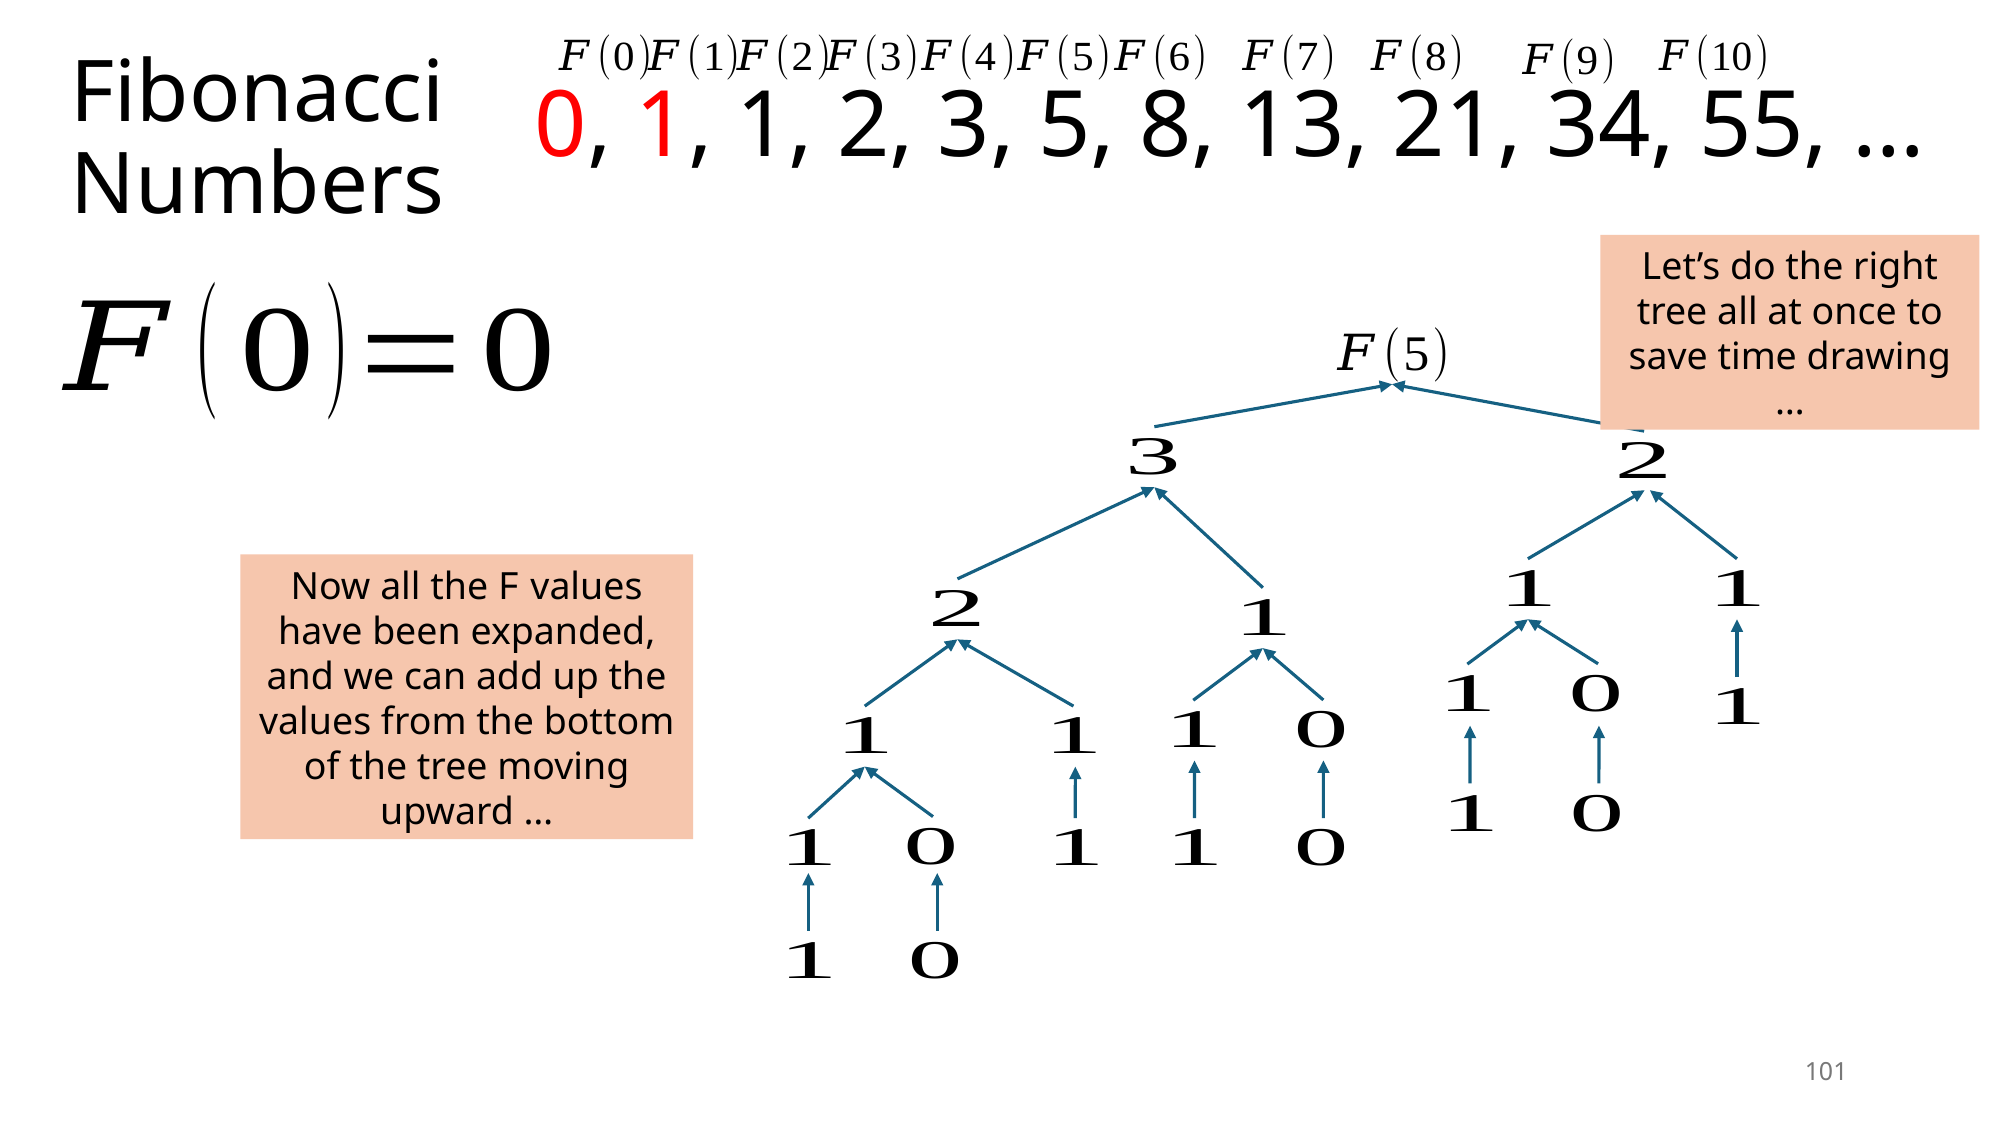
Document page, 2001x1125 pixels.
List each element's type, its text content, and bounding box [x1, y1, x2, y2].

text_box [1527, 618, 1599, 665]
text_box Now all the F values have been expanded, and we can add up the values from the bottom of the tree moving upward … [240, 554, 694, 840]
slide_number 101 [1412, 1042, 1863, 1103]
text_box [956, 638, 1074, 707]
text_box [1262, 647, 1324, 701]
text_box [1391, 383, 1645, 432]
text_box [1192, 647, 1262, 701]
text_box Let’s do the right tree all at once to save time drawing … [1600, 234, 1980, 430]
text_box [1153, 383, 1391, 428]
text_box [1527, 489, 1646, 560]
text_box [864, 766, 934, 818]
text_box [1466, 618, 1527, 665]
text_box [807, 766, 866, 819]
title Fibonacci Numbers [55, 31, 462, 249]
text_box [1153, 486, 1264, 589]
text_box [1649, 489, 1738, 560]
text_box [864, 638, 956, 707]
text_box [956, 486, 1153, 580]
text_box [555, 30, 1905, 185]
